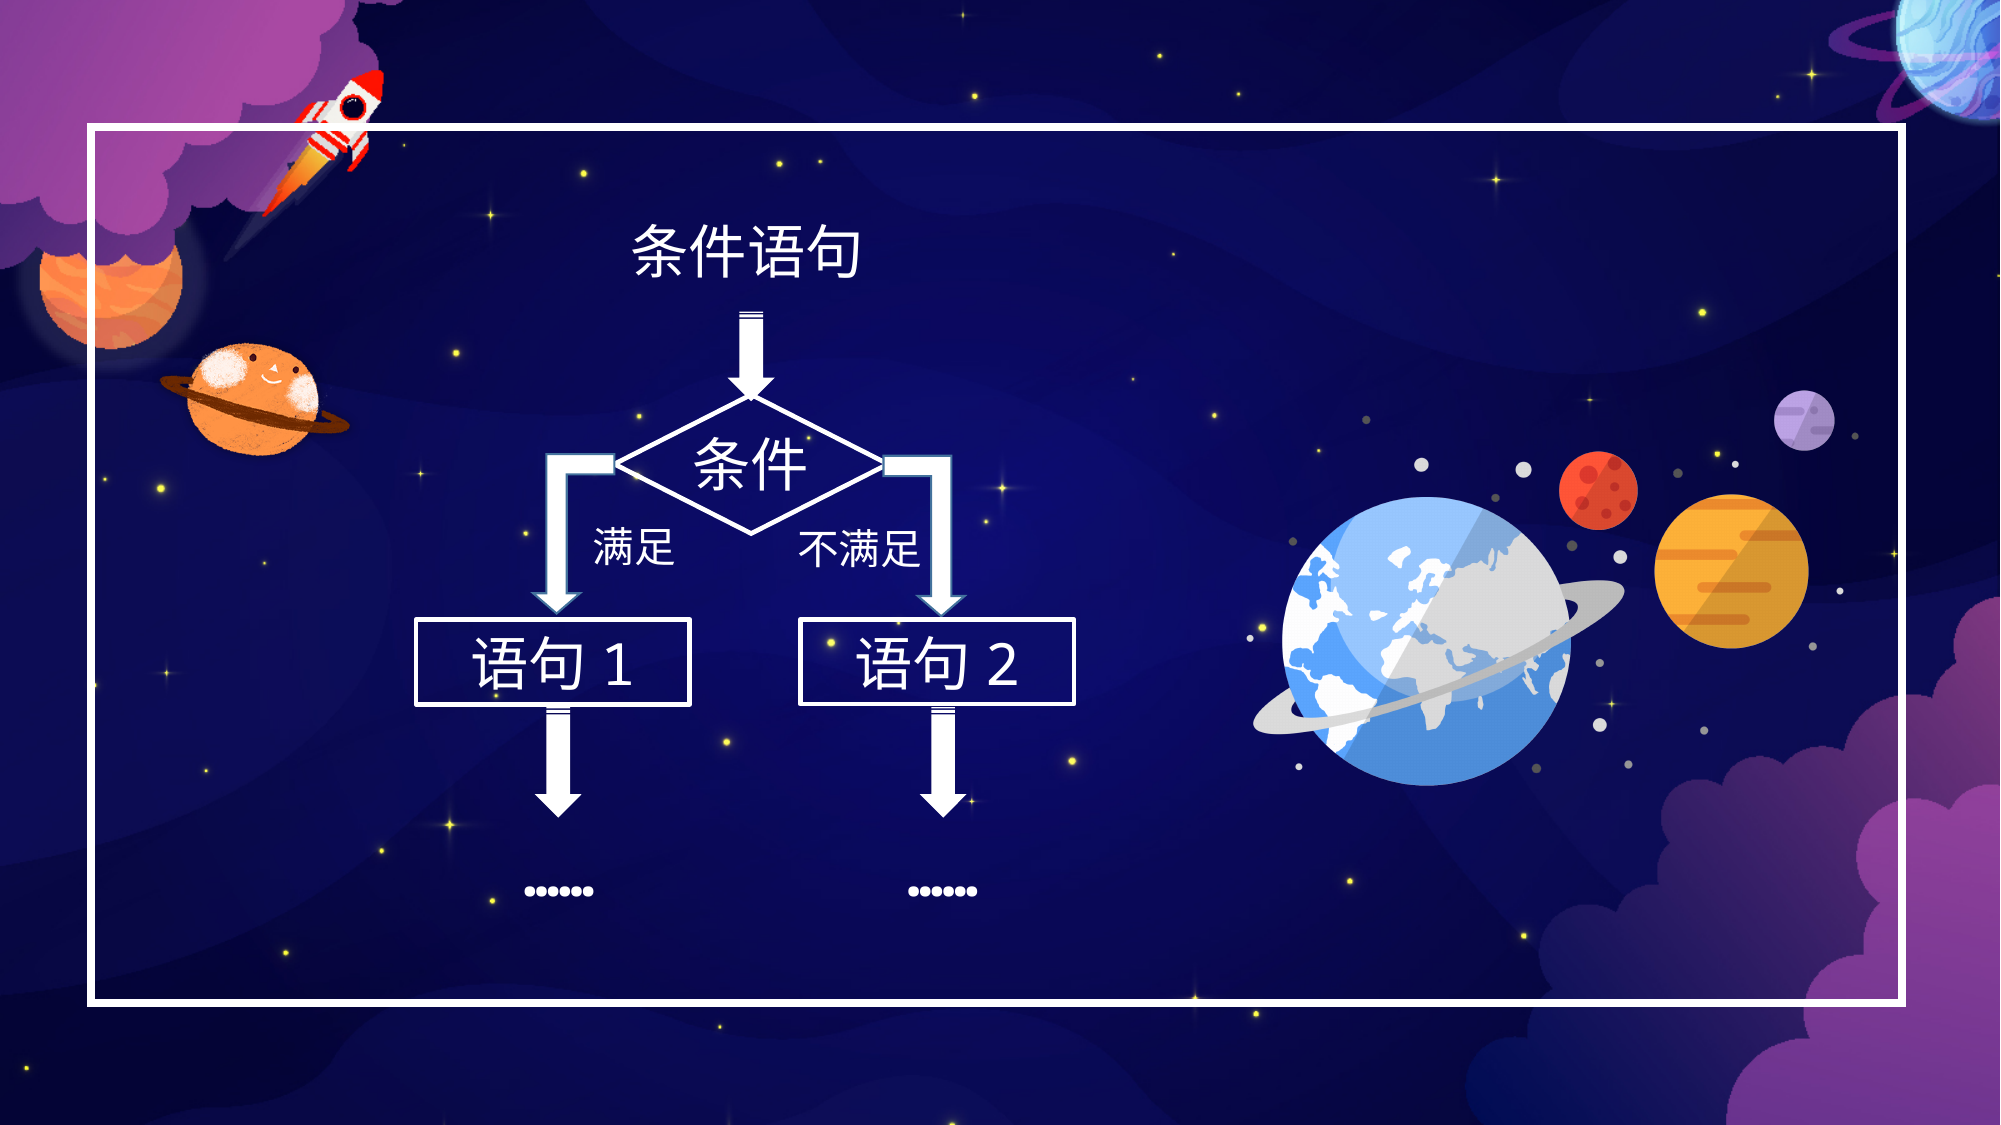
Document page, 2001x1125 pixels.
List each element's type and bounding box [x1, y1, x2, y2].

text_box [415, 208, 1075, 917]
picture [0, 0, 2000, 1125]
